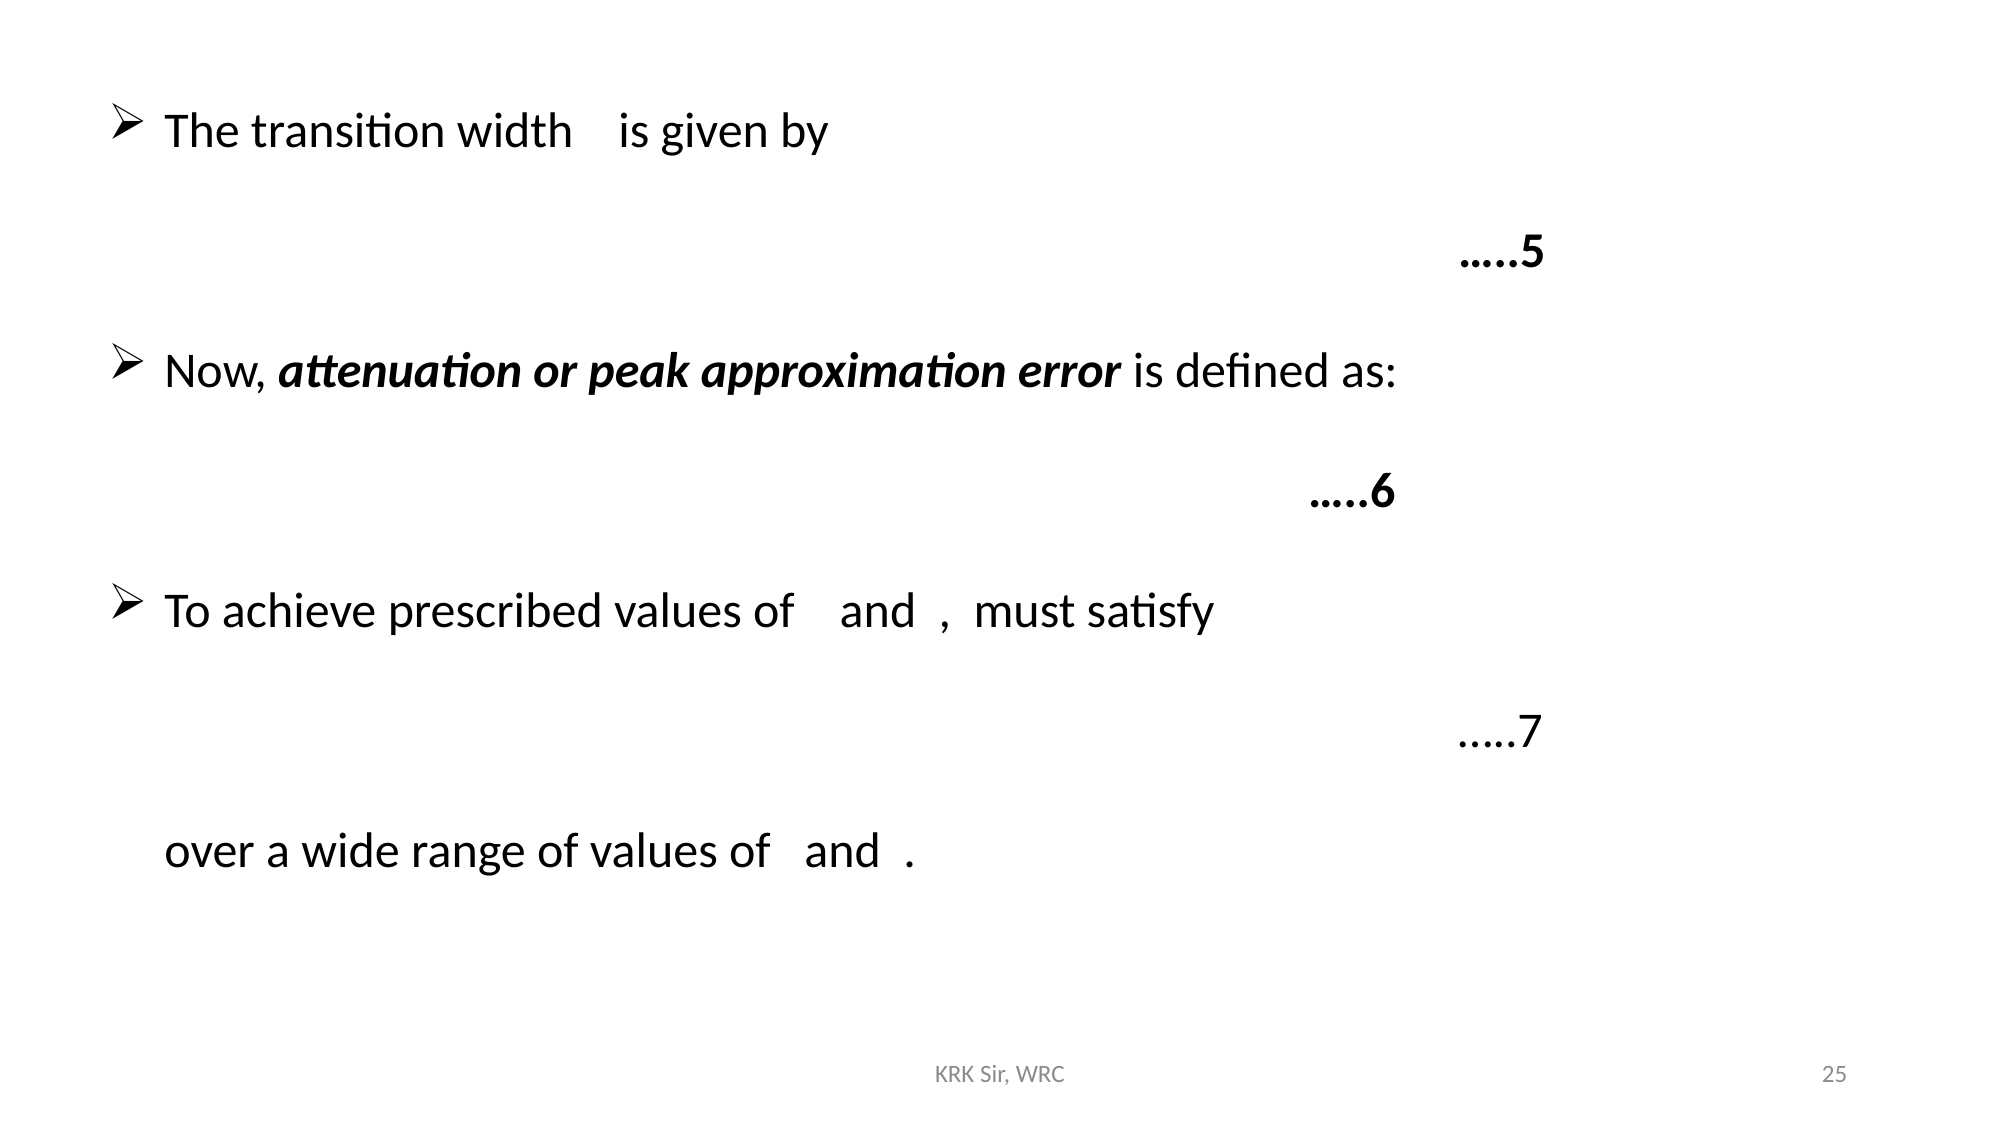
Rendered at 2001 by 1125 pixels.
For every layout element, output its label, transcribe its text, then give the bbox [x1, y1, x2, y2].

slide_number 25 [1412, 1042, 1863, 1103]
footer KRK Sir, WRC [662, 1042, 1338, 1103]
